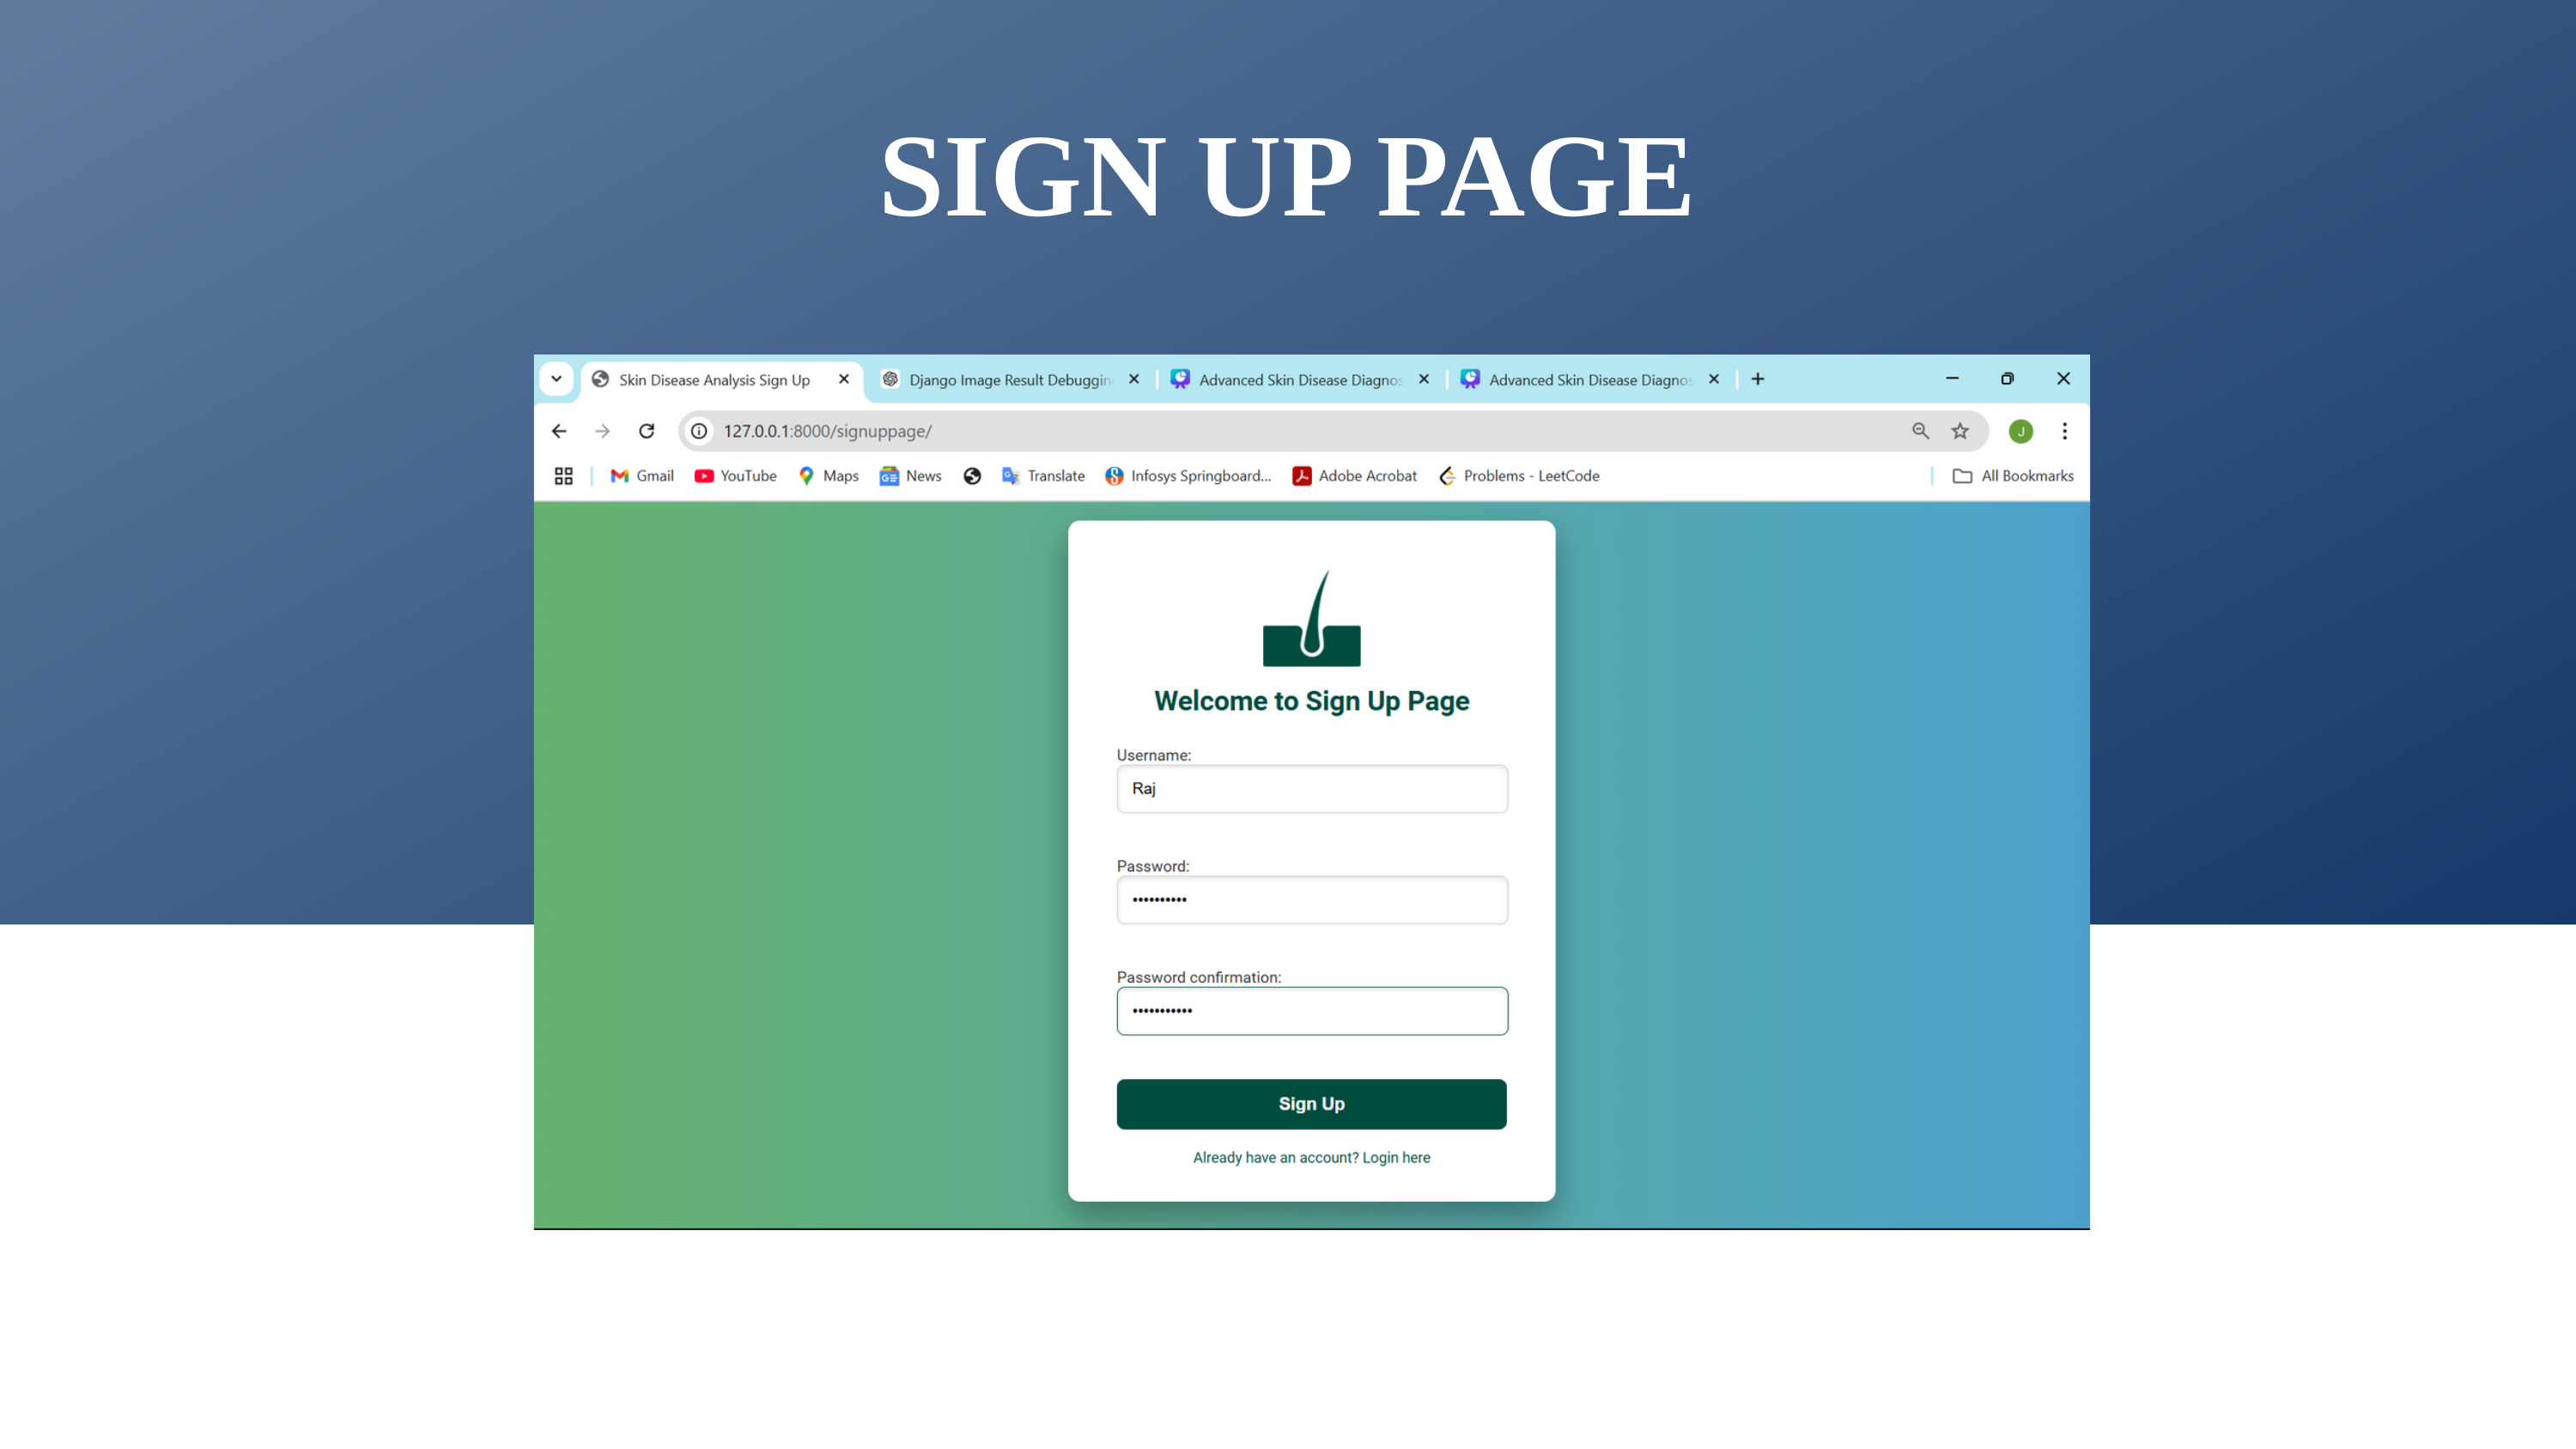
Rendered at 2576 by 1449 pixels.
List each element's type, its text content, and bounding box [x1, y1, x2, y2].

text_box SIGN UP PAGE [454, 131, 2121, 239]
text_box [0, 0, 2576, 925]
text_box [533, 355, 2091, 1231]
